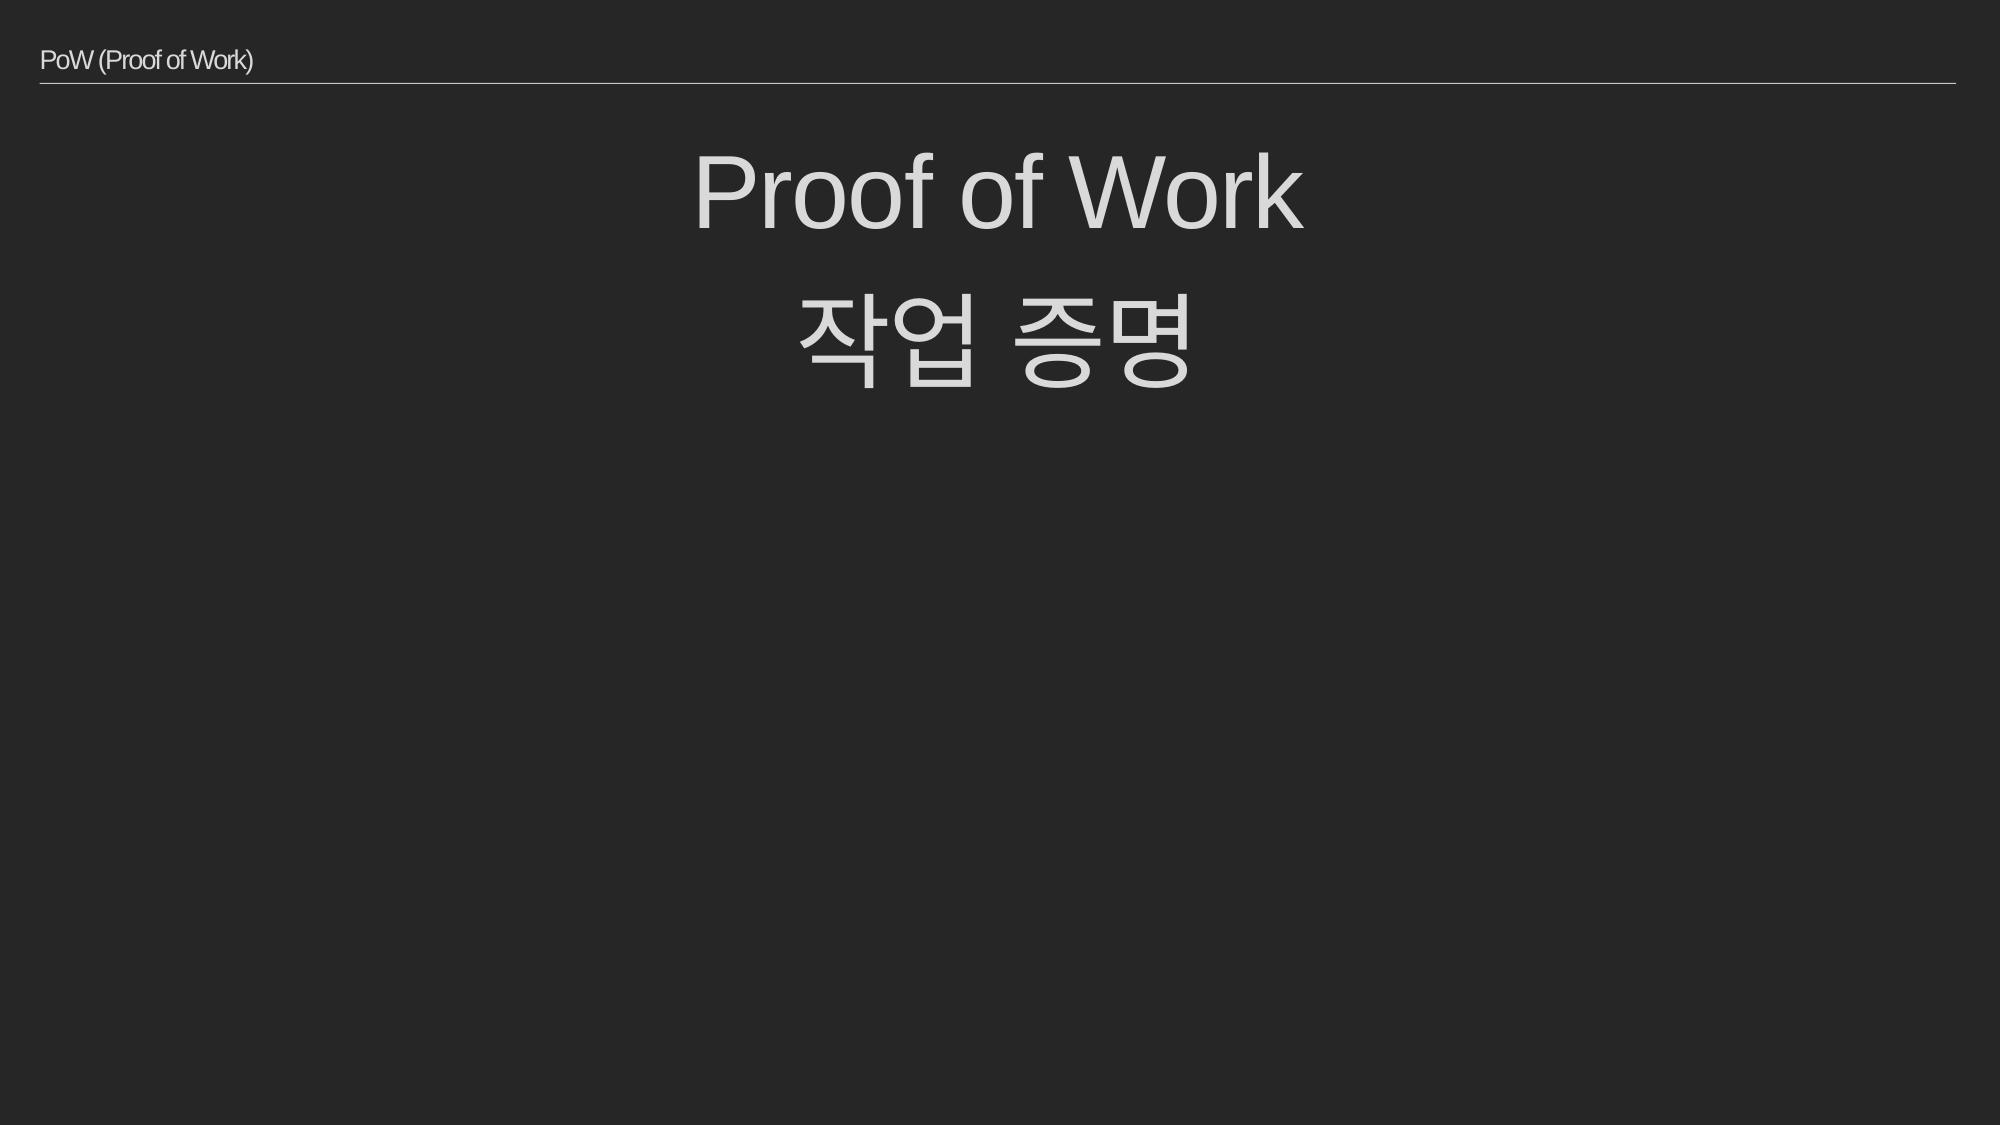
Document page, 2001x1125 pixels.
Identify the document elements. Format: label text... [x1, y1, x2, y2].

title PoW (Proof of Work) [39, 31, 1961, 84]
list Proof of Work 작업 증명 [39, 110, 1957, 825]
